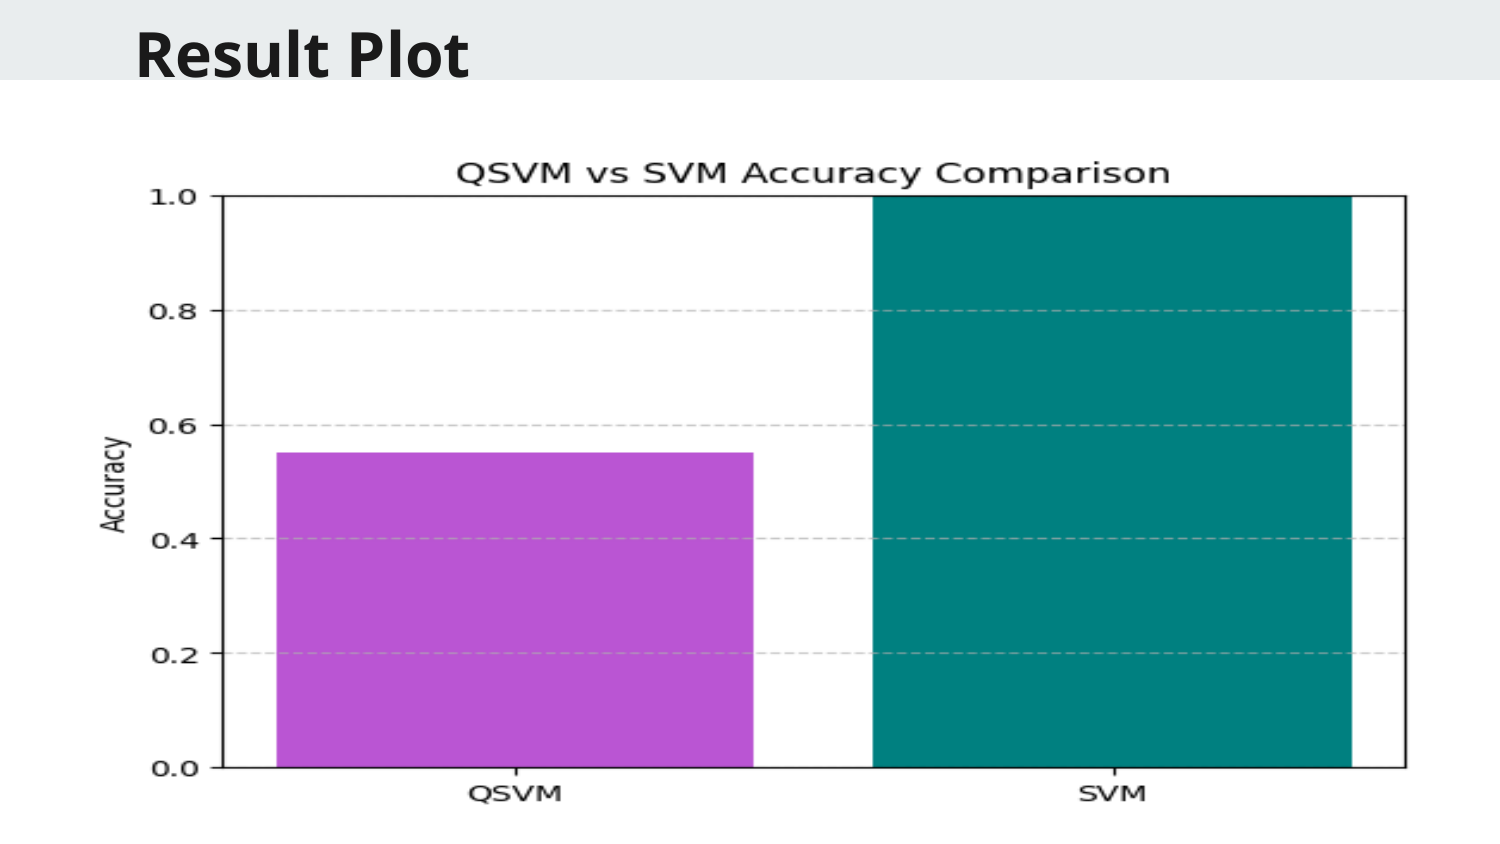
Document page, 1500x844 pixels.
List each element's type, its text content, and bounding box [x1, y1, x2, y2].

title Result Plot [119, 0, 1381, 88]
picture [77, 146, 1429, 820]
